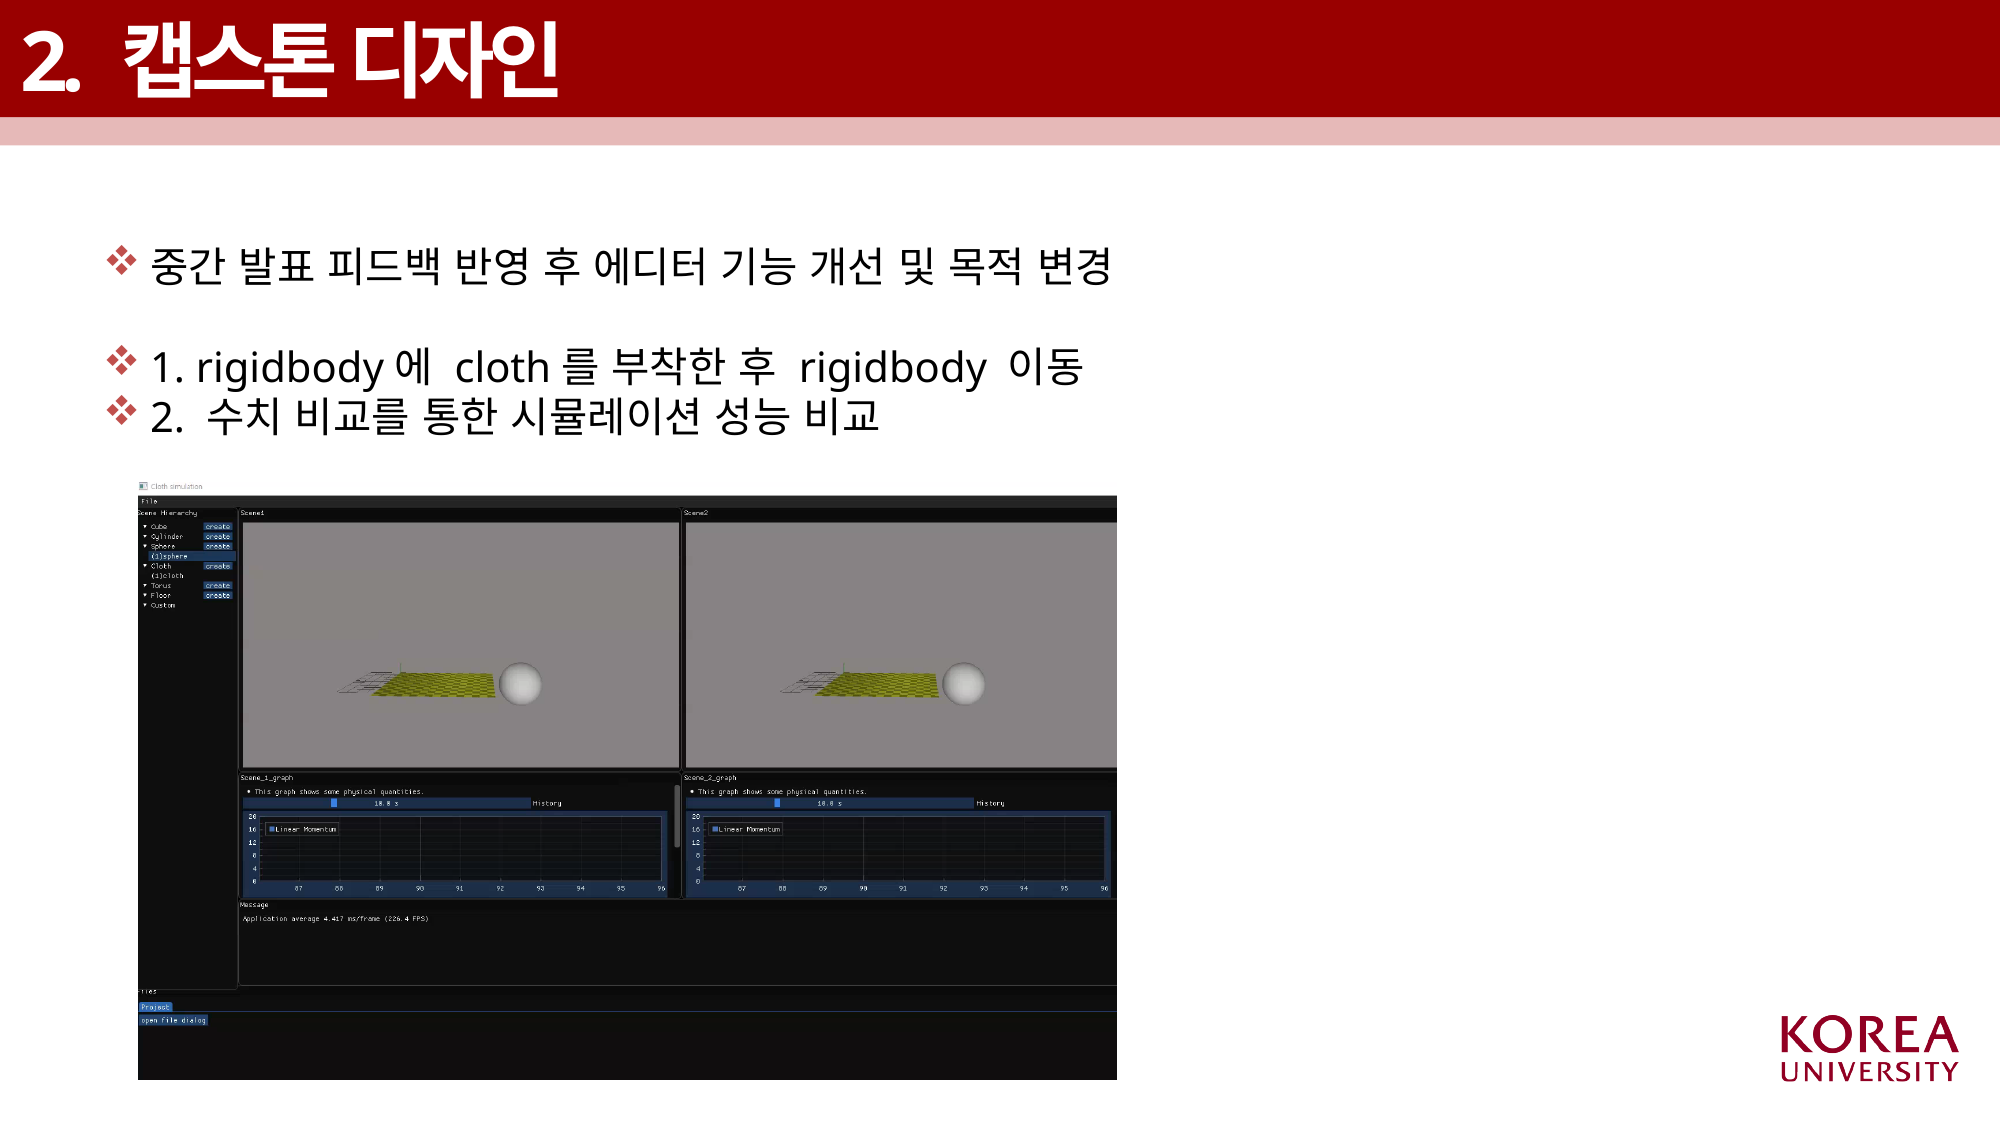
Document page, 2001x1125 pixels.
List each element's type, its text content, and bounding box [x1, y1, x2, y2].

text_box 2. 캡스톤 디자인 . [5, 1, 1839, 216]
picture [1779, 1015, 1961, 1082]
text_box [137, 481, 1118, 1081]
text_box [0, 119, 5, 147]
text_box [0, 0, 2000, 119]
text_box [1839, 119, 2000, 147]
text_box 중간 발표 피드백 반영 후 에디터 기능 개선 및 목적 변경 1. rigidbody에 cloth를 부착한 후 rigidbody 이동 2. 수치 비교를 통한 시뮬레이션 성능 비교 [88, 133, 1920, 599]
